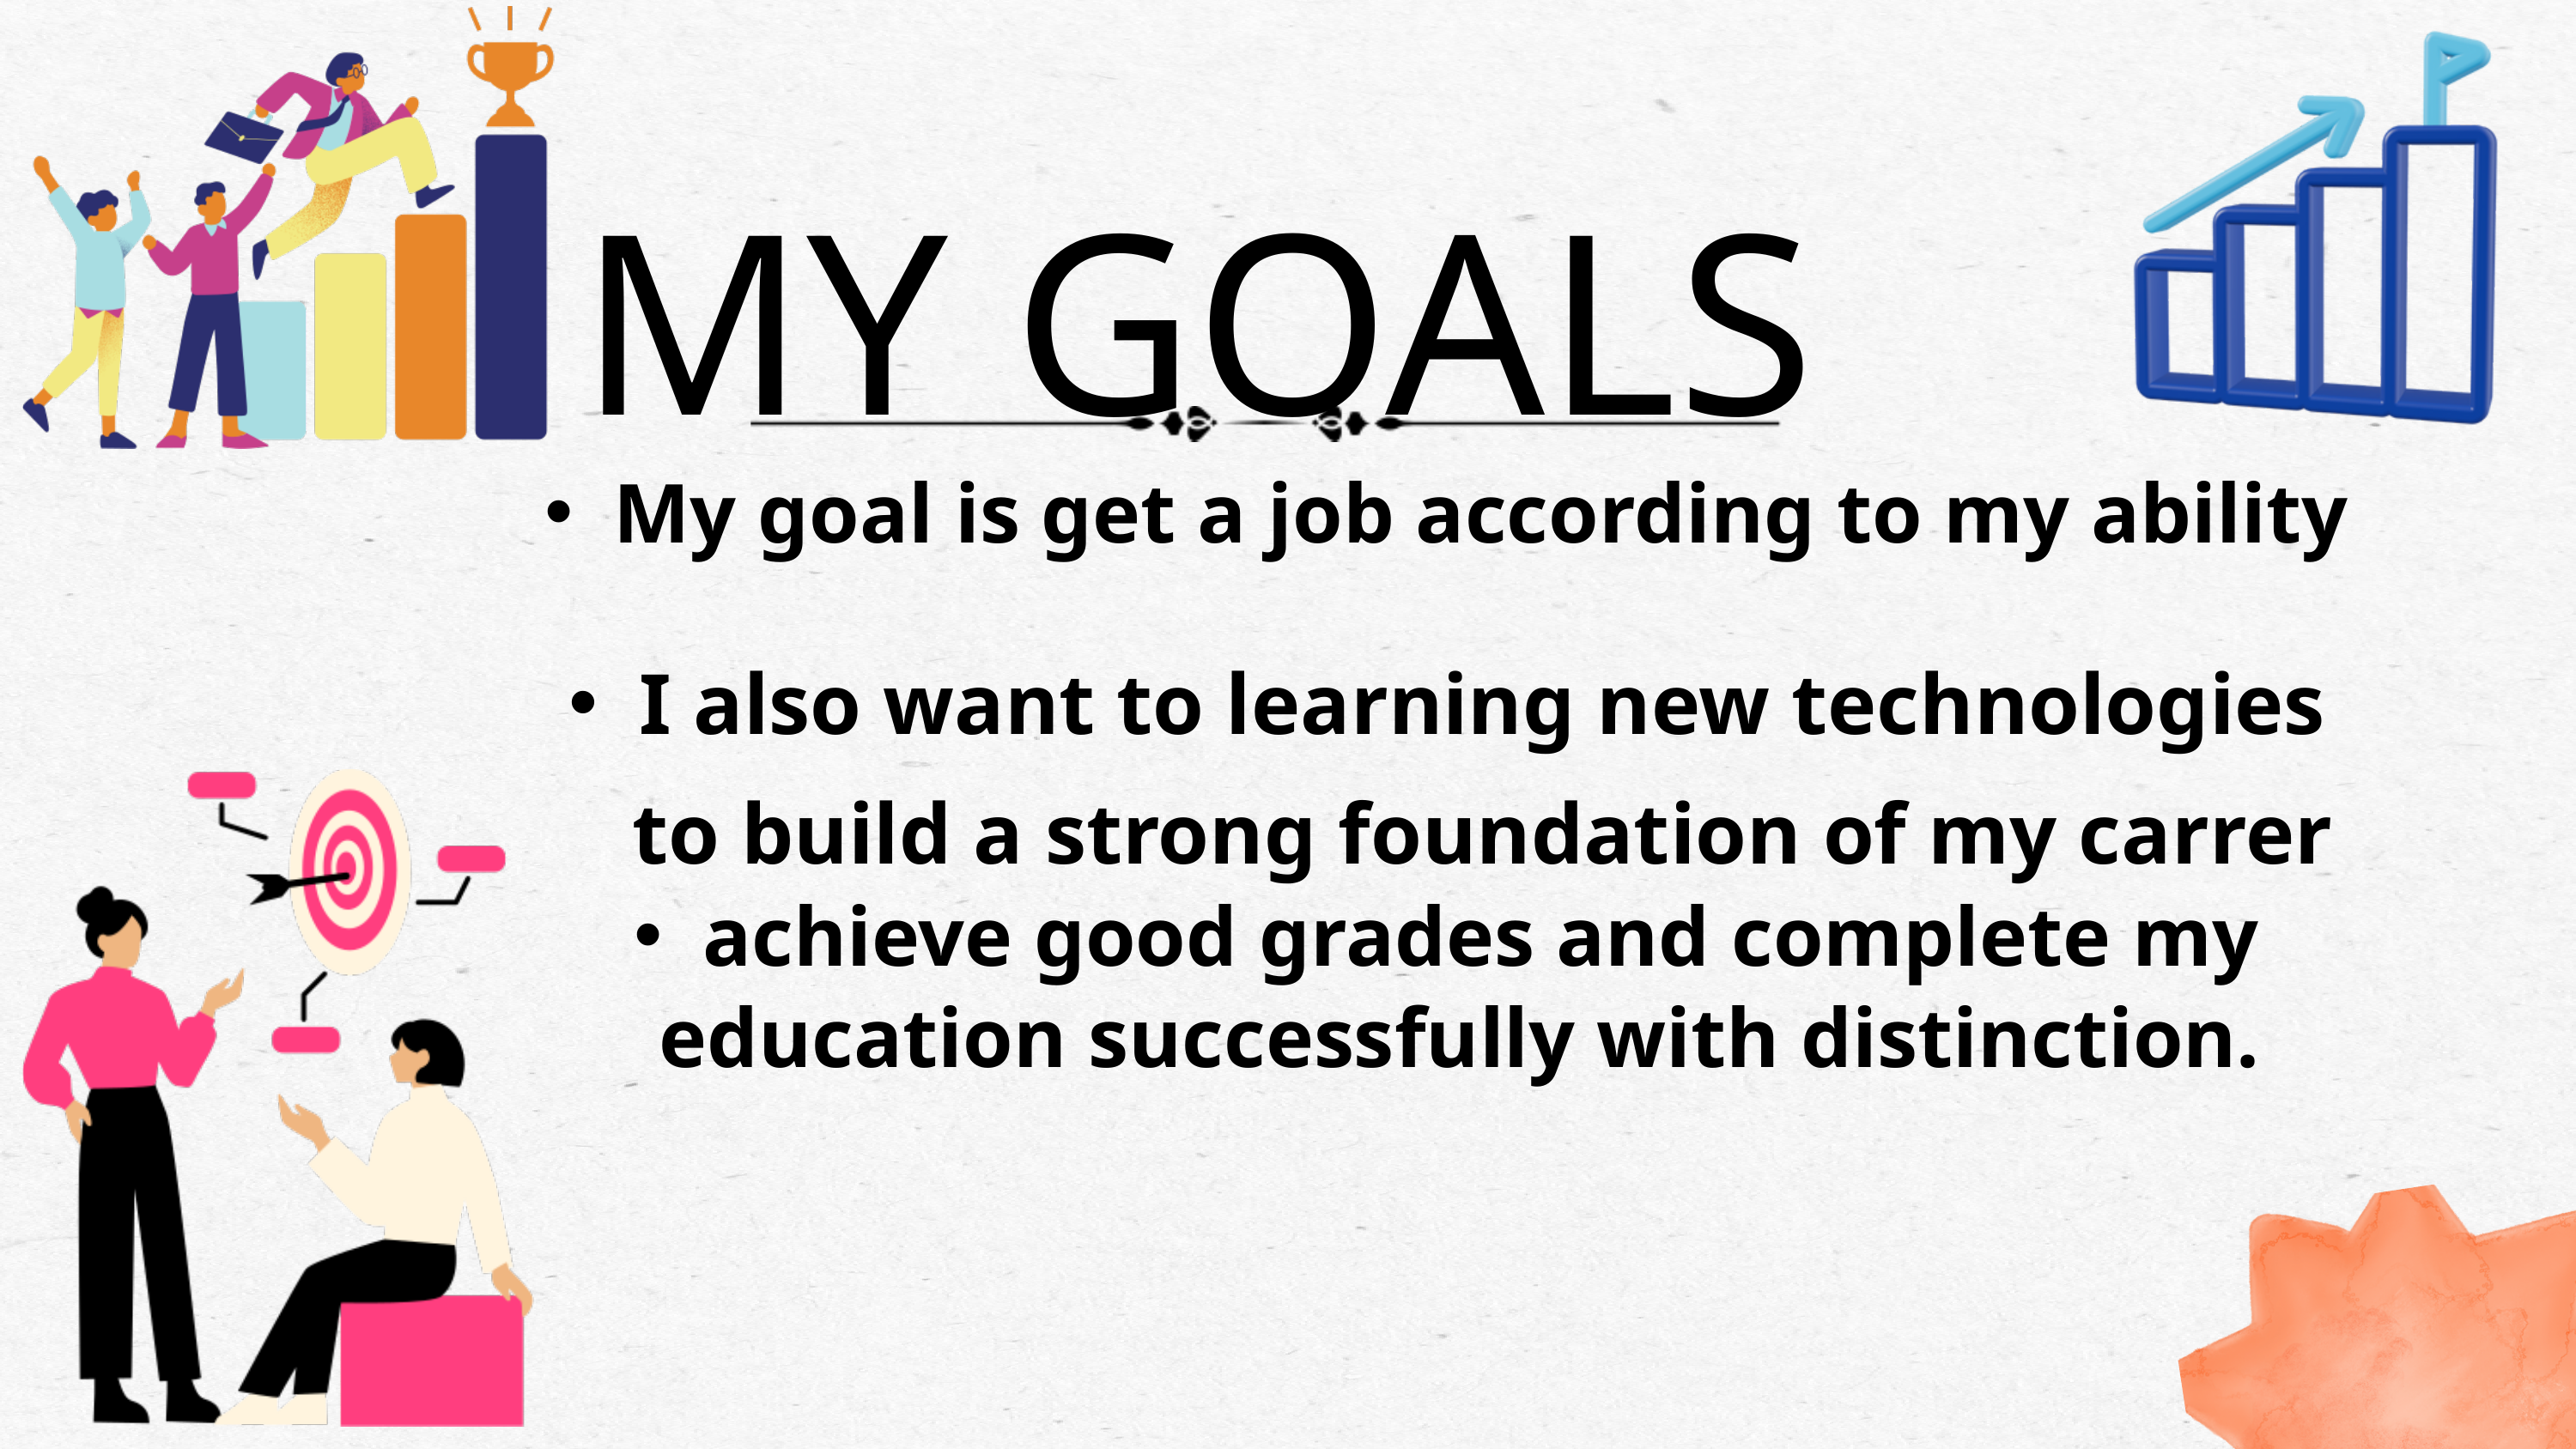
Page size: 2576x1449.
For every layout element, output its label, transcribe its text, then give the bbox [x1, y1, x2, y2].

text_box [22, 769, 536, 1427]
text_box [0, 0, 2576, 1449]
text_box [2158, 1162, 2576, 1449]
text_box MY GOALS [498, 197, 1897, 466]
text_box [750, 406, 1782, 442]
text_box [22, 6, 556, 450]
picture [2094, 0, 2537, 464]
text_box My goal is get a job according to my ability I also want to learning new technologies to build a strong foundation of my carrer achieve good grades and complete my education successfully with distinction. [465, 507, 2360, 1084]
